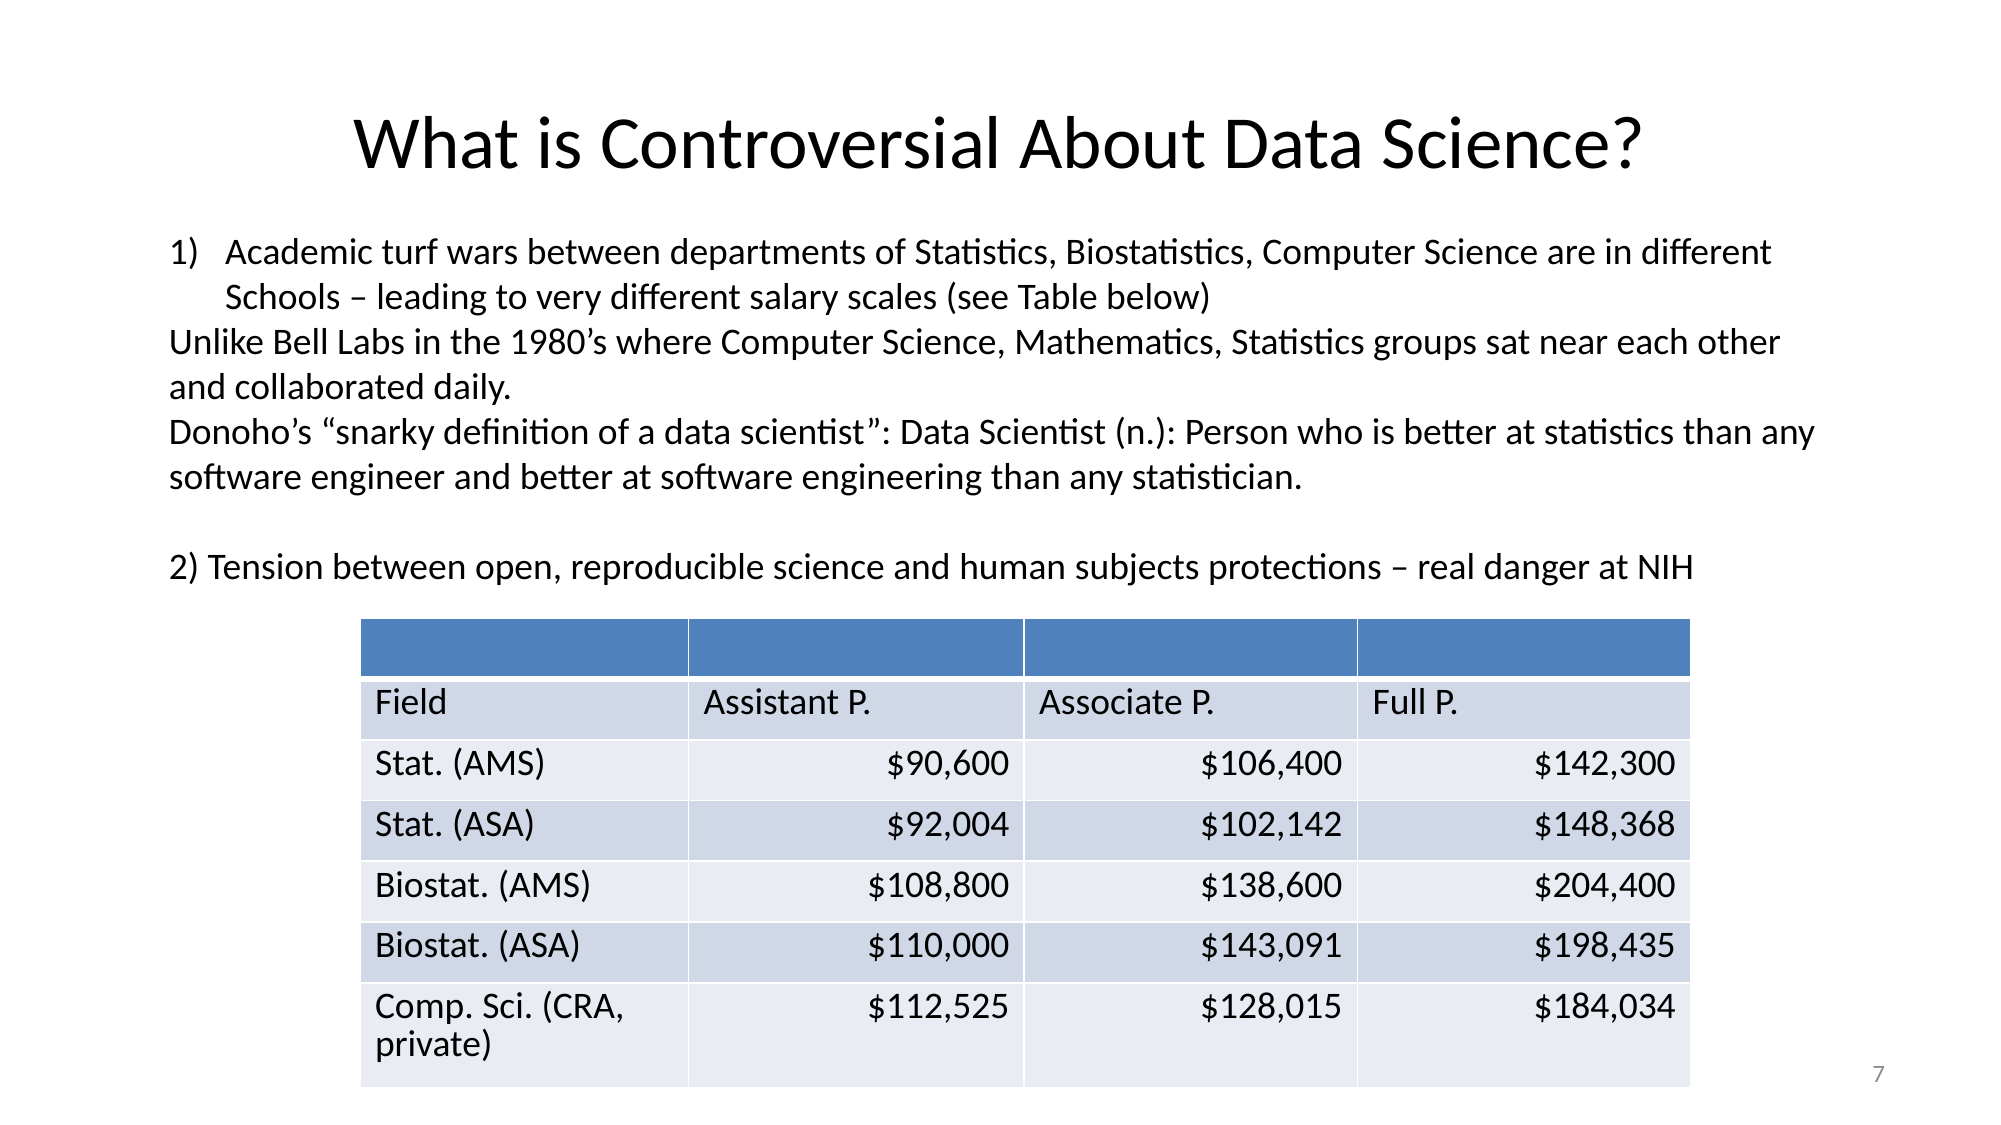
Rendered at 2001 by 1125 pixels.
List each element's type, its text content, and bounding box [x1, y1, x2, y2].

table_cell Biostat. (AMS) [361, 862, 688, 921]
table_cell Assistant P. [689, 682, 1023, 739]
table_header [1358, 619, 1690, 676]
table_cell $108,800 [689, 862, 1023, 921]
table_cell $142,300 [1358, 741, 1690, 800]
table_header [361, 619, 688, 676]
table_cell $128,015 [1025, 984, 1357, 1087]
title What is Controversial About Data Science? [99, 45, 1900, 233]
table_cell $90,600 [689, 741, 1023, 800]
table_cell Comp. Sci. (CRA, private) [361, 984, 688, 1087]
table_cell $143,091 [1025, 923, 1357, 982]
table_cell $110,000 [689, 923, 1023, 982]
table_header [1025, 619, 1357, 676]
table_cell Full P. [1358, 682, 1690, 739]
text_box Academic turf wars between departments of Statistics, Biostatistics, Computer Science are in different Schools – leading to very different salary scales (see Table below) Unlike Bell Labs in the 1980’s where Computer Science, Mathematics, Statistics groups sat near each other and collaborated daily. Donoho’s “snarky definition of a data scientist”: Data Scientist (n.): Person who is better at statistics than any software engineer and better at software engineering than any statistician. 2) Tension between open, reproducible science and human subjects protections – real danger at NIH [154, 219, 1849, 595]
table_header [689, 619, 1023, 676]
table_cell Associate P. [1025, 682, 1357, 739]
table_cell Stat. (AMS) [361, 741, 688, 800]
table_cell $148,368 [1358, 801, 1690, 860]
table_cell Field [361, 682, 688, 739]
table_cell $138,600 [1025, 862, 1357, 921]
table_cell Stat. (ASA) [361, 801, 688, 860]
table_cell $198,435 [1358, 923, 1690, 982]
table_cell Biostat. (ASA) [361, 923, 688, 982]
table_cell $106,400 [1025, 741, 1357, 800]
table_cell $184,034 [1358, 984, 1690, 1087]
table_cell $112,525 [689, 984, 1023, 1087]
table_cell $102,142 [1025, 801, 1357, 860]
table_cell $92,004 [689, 801, 1023, 860]
table_cell $204,400 [1358, 862, 1690, 921]
slide_number 7 [1433, 1042, 1900, 1103]
